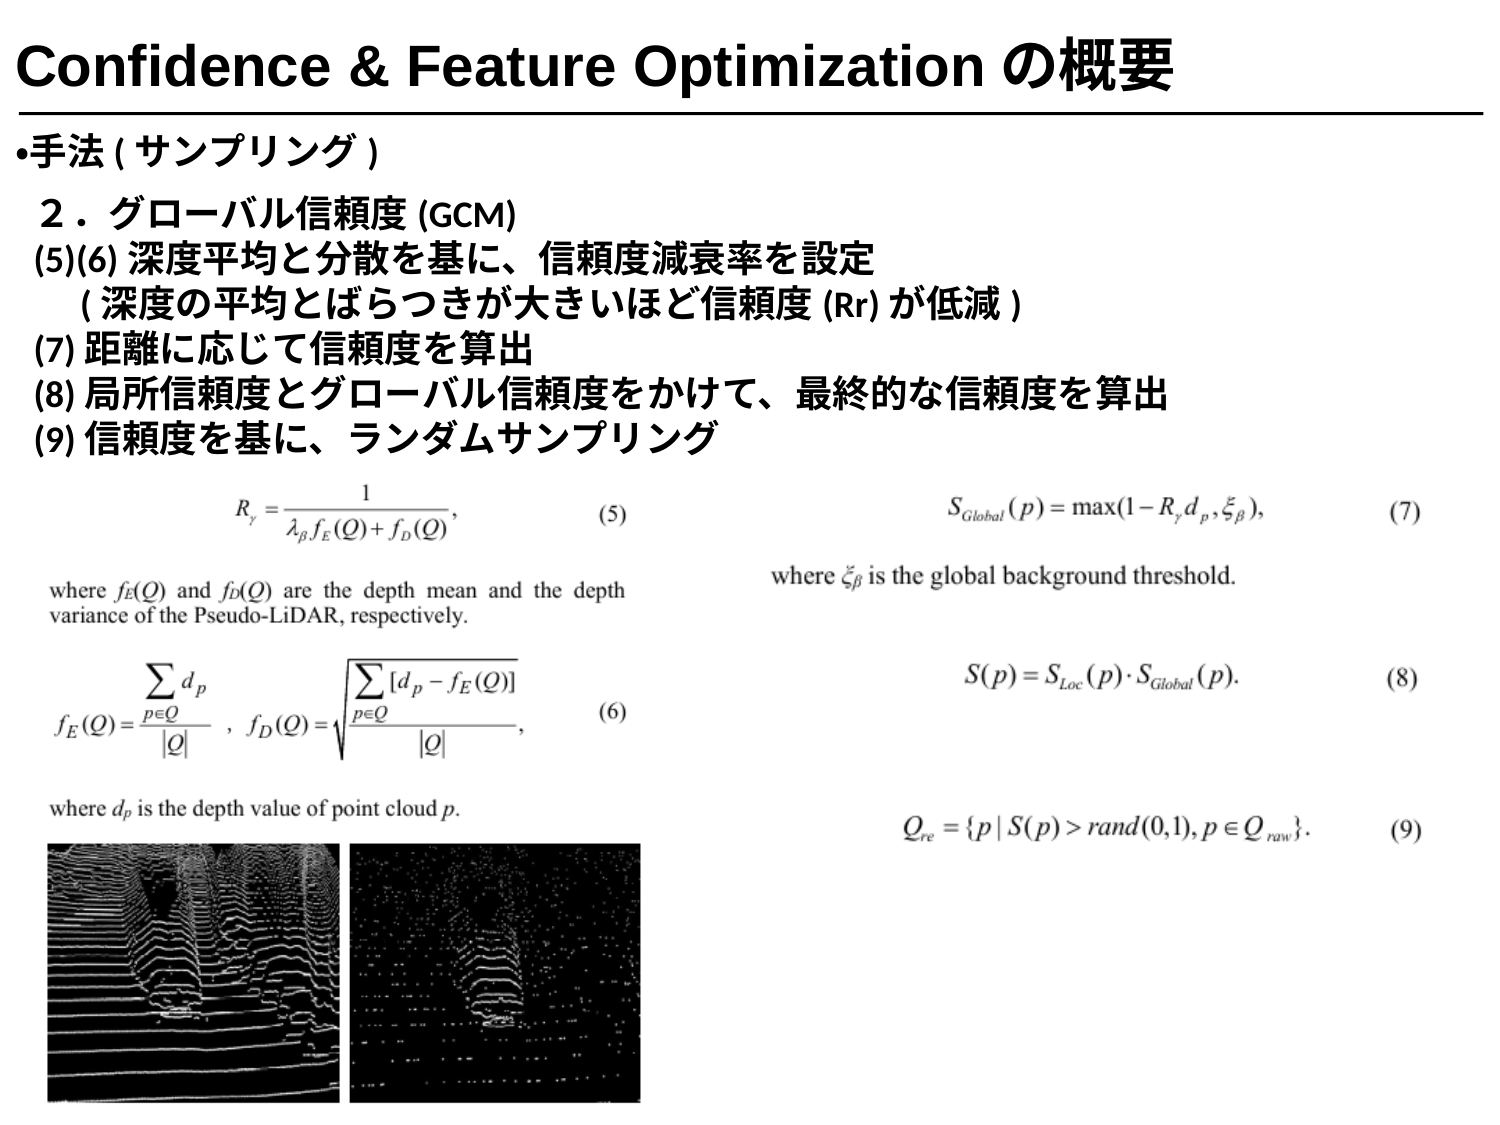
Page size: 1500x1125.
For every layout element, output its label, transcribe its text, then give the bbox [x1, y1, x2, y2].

picture [940, 642, 1434, 718]
picture [39, 838, 645, 1106]
picture [884, 783, 1429, 862]
text_box ・手法(サンプリング) [0, 120, 394, 226]
text_box ２．グローバル信頼度(GCM) (5)(6)深度平均と分散を基に、信頼度減衰率を設定 (深度の平均とばらつきが大きいほど信頼度(Rr)が低減) (7)距離に応じて信頼度を算出 (8)局所信頼度とグローバル信頼度をかけて、最終的な信頼度を算出 (9)信頼度を基に、ランダムサンプリング [18, 182, 1186, 468]
picture [39, 470, 645, 827]
picture [749, 474, 1429, 592]
title Confidence & Feature Optimizationの概要 [0, 0, 1350, 162]
